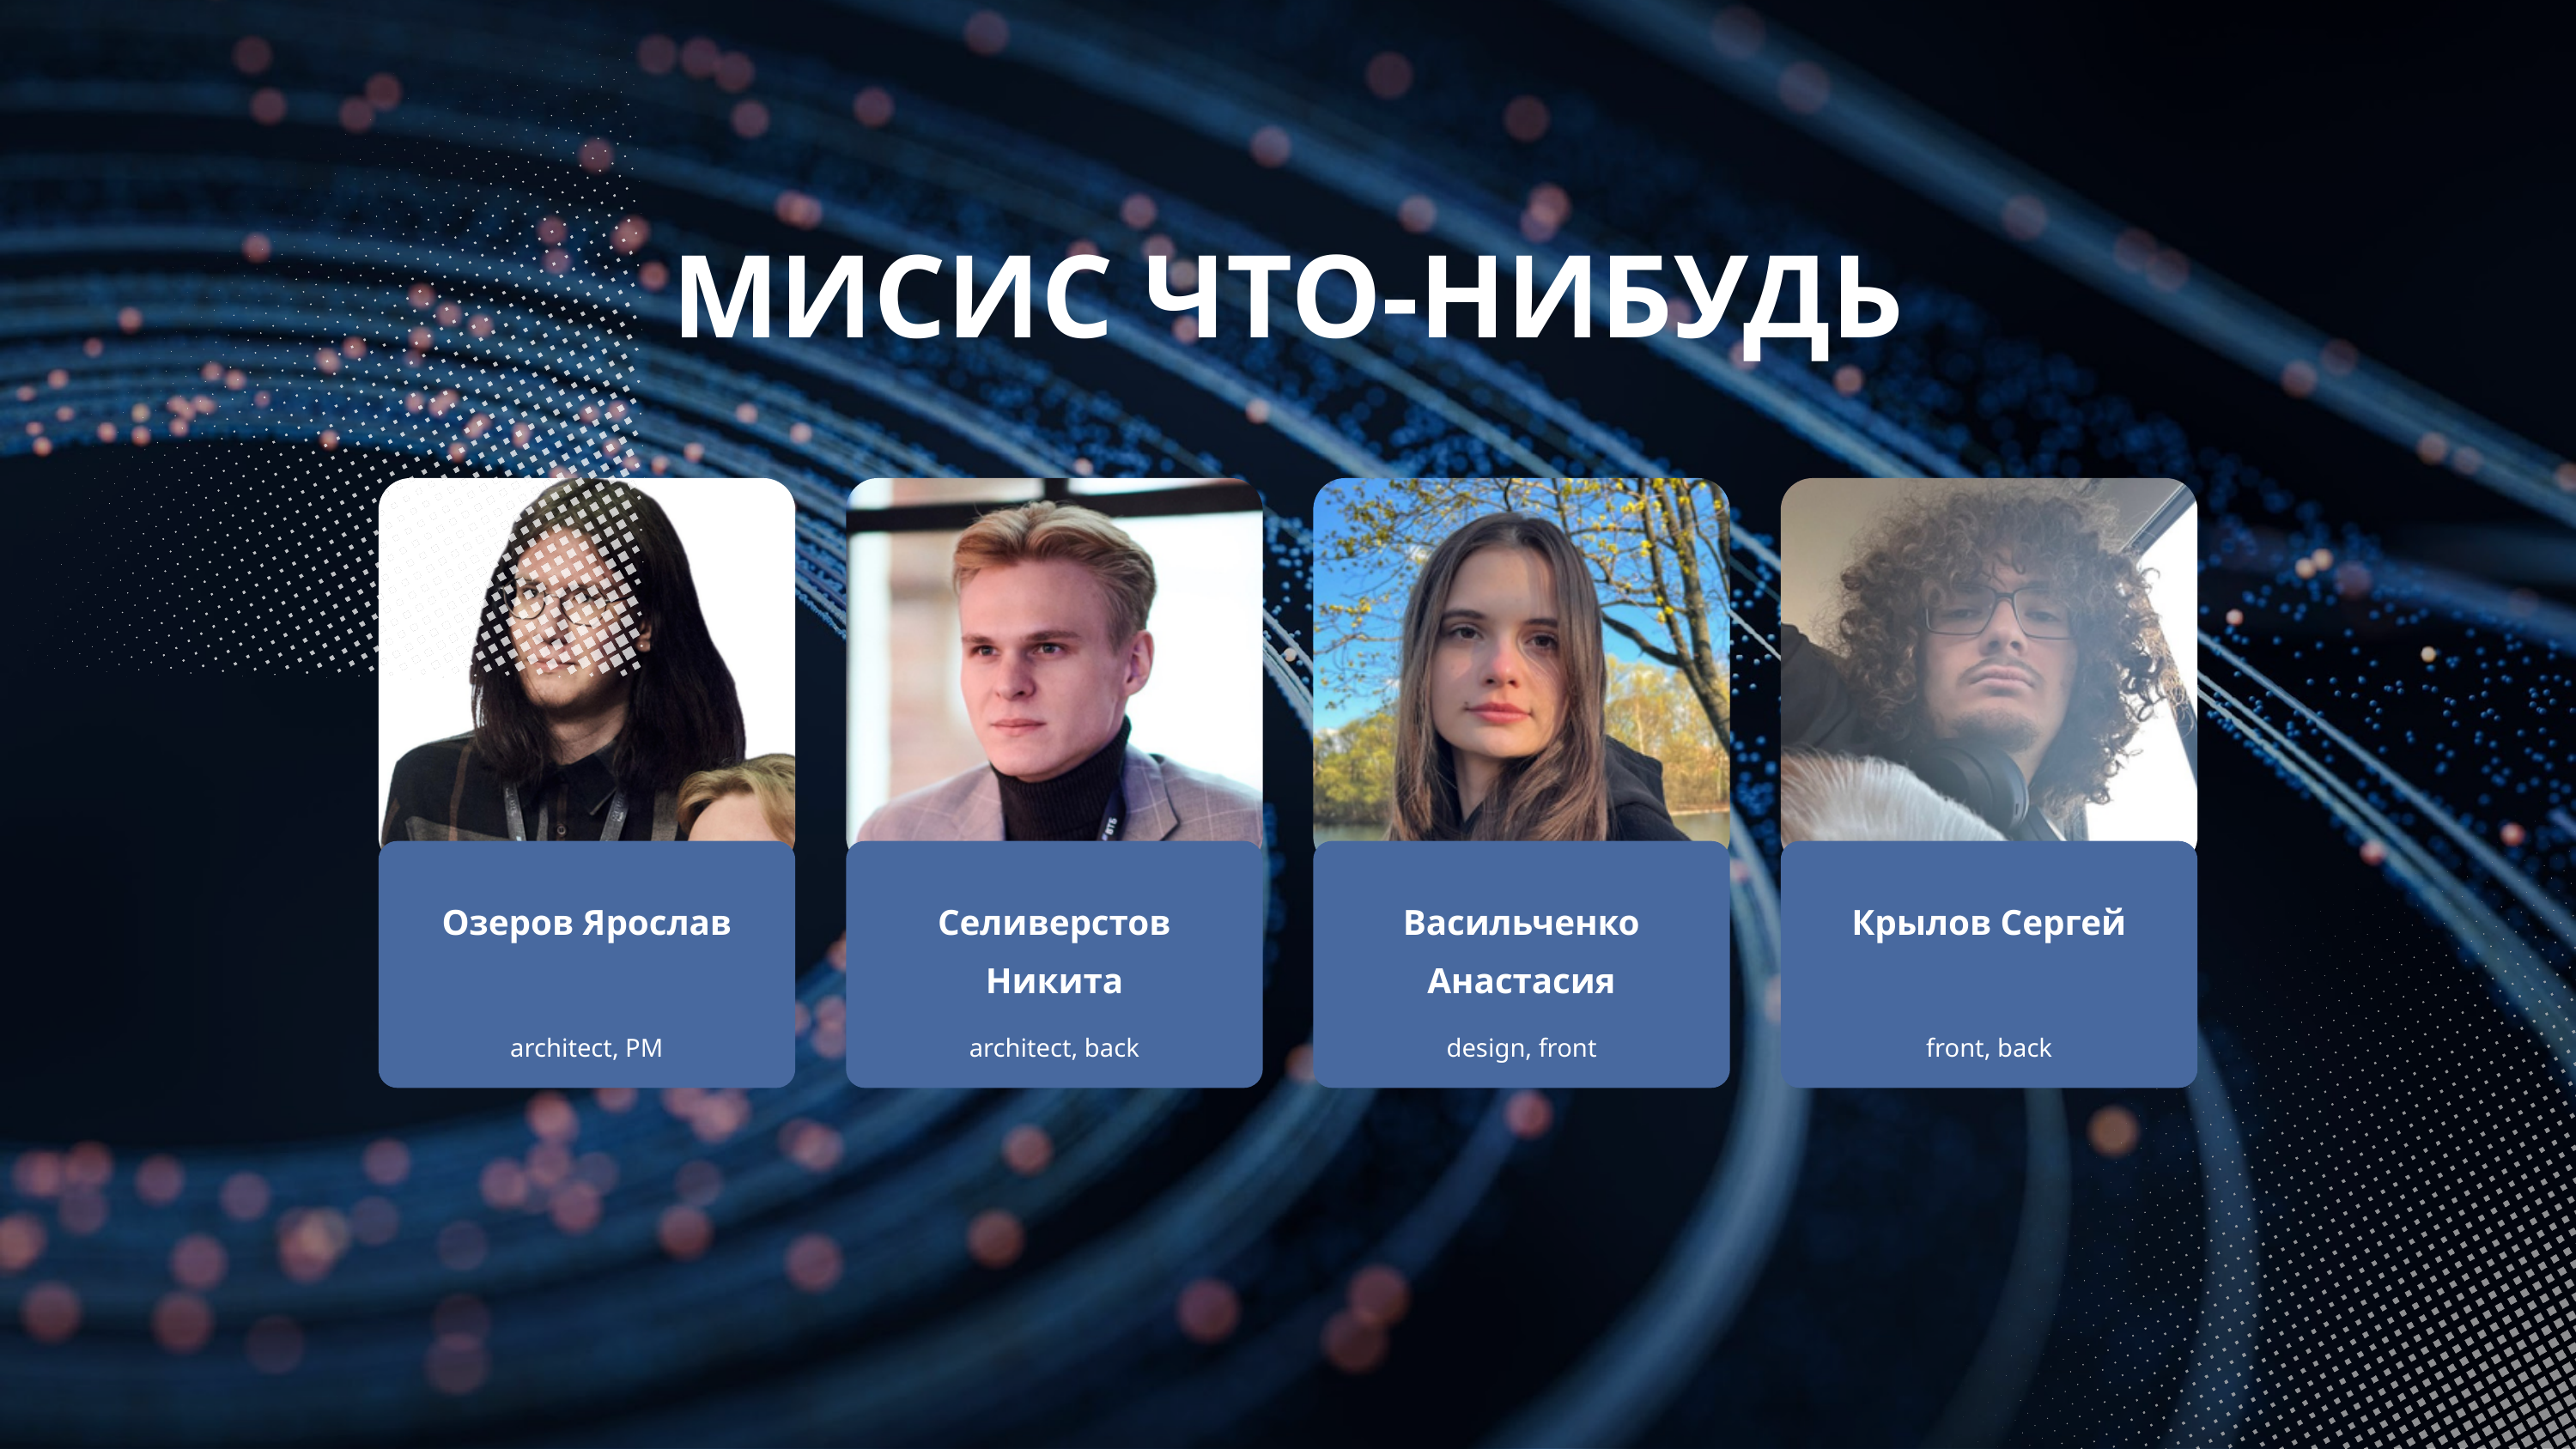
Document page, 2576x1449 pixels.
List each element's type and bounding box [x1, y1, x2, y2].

text_box [378, 823, 796, 1088]
text_box [0, 0, 2576, 1449]
text_box [1780, 823, 2198, 1088]
text_box [1313, 823, 1730, 1088]
text_box [846, 823, 1263, 1088]
